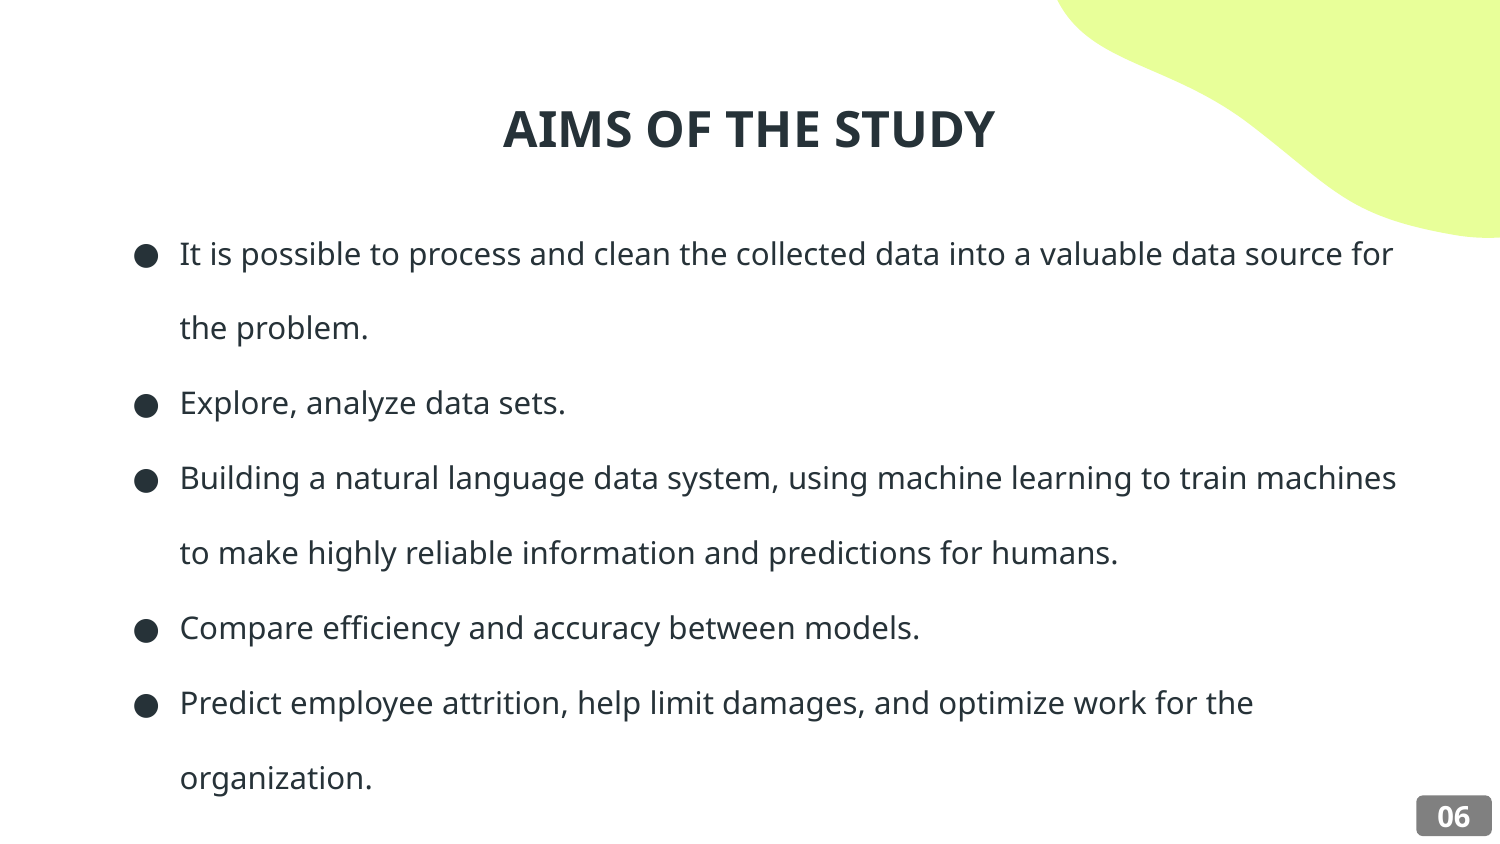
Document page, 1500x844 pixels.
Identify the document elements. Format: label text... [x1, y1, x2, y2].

title AIMS OF THE STUDY [117, 88, 1383, 167]
list It is possible to process and clean the collected data into a valuable data source for the problem. Explore, analyze data sets. Building a natural language data system, using machine learning to train machines to make highly reliable information and predictions for humans. Compare efficiency and accuracy between models. Predict employee attrition, help limit damages, and optimize work for the organization. [117, 181, 1425, 780]
text_box 06 [1414, 793, 1495, 839]
